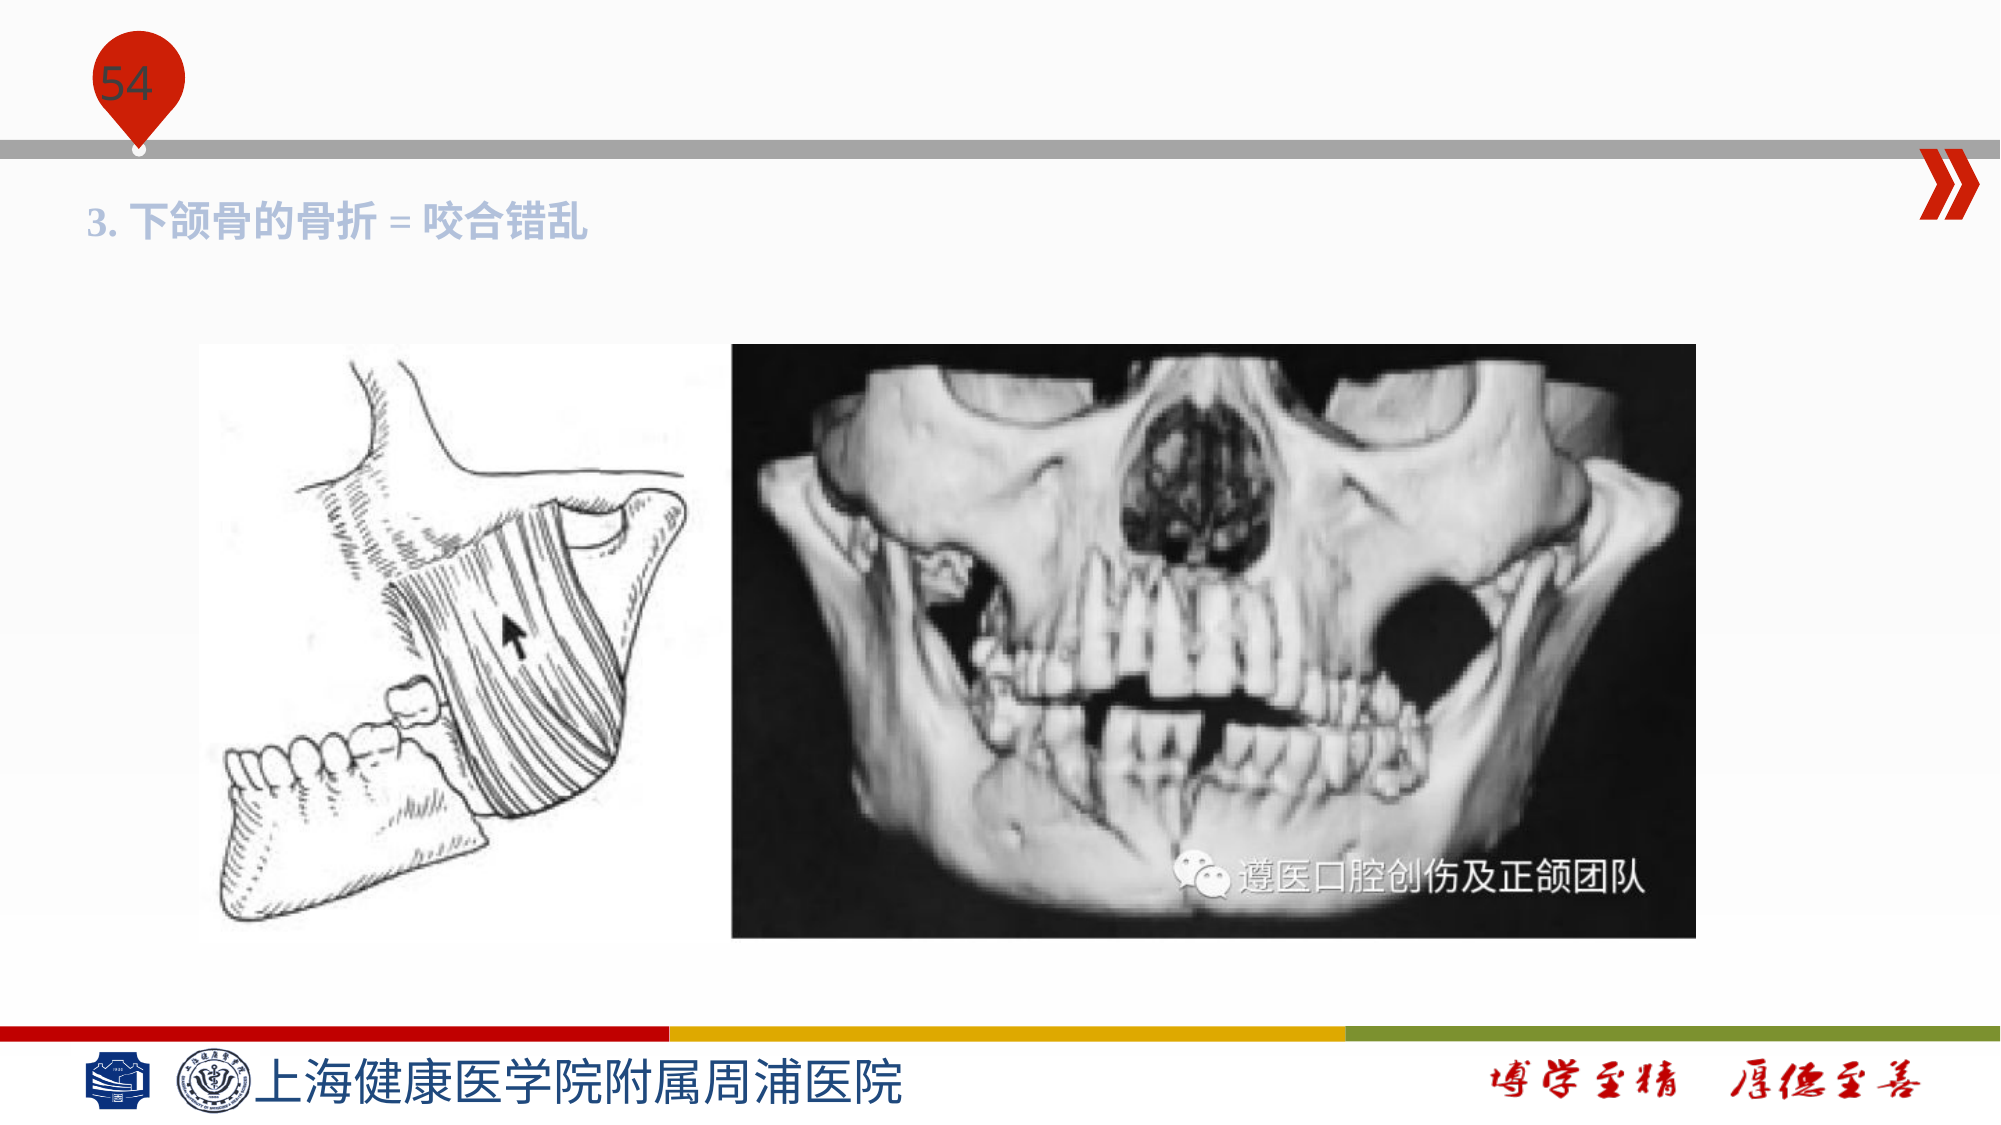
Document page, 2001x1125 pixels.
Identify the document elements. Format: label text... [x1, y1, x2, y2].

text_box 3.下颌骨的骨折=咬合错乱 [78, 161, 975, 253]
picture [1458, 1043, 1955, 1124]
picture [70, 1042, 260, 1121]
picture [199, 344, 1696, 944]
